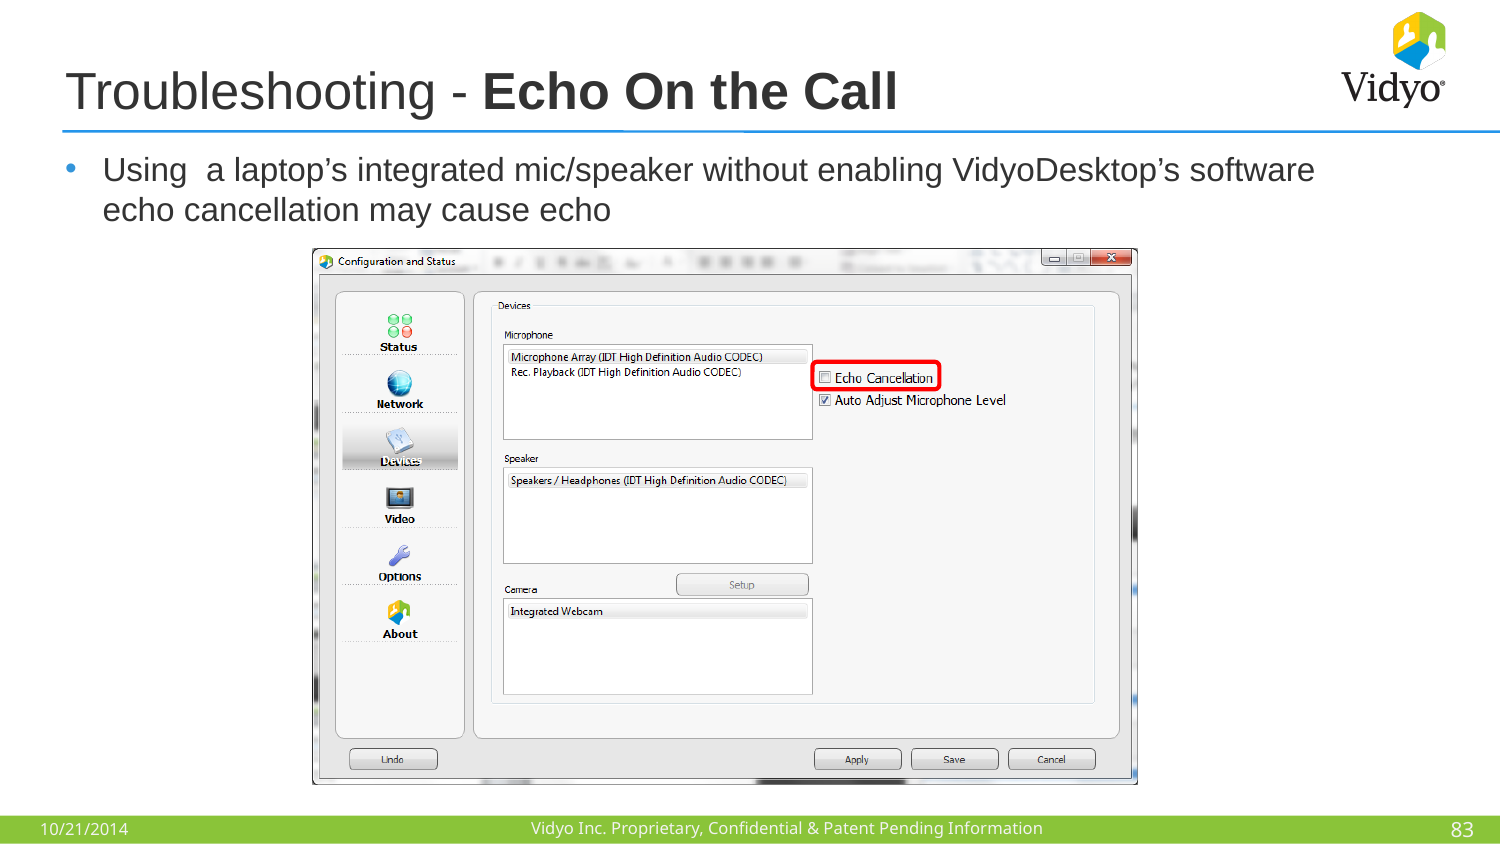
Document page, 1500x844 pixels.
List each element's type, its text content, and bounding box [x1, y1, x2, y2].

title Troubleshooting - Echo On the Call [50, 9, 1338, 128]
picture [1338, 9, 1500, 123]
list Using a laptop’s integrated mic/speaker without enabling VidyoDesktop’s software echo cancellation may cause echo [50, 140, 1413, 769]
picture [312, 248, 1138, 785]
